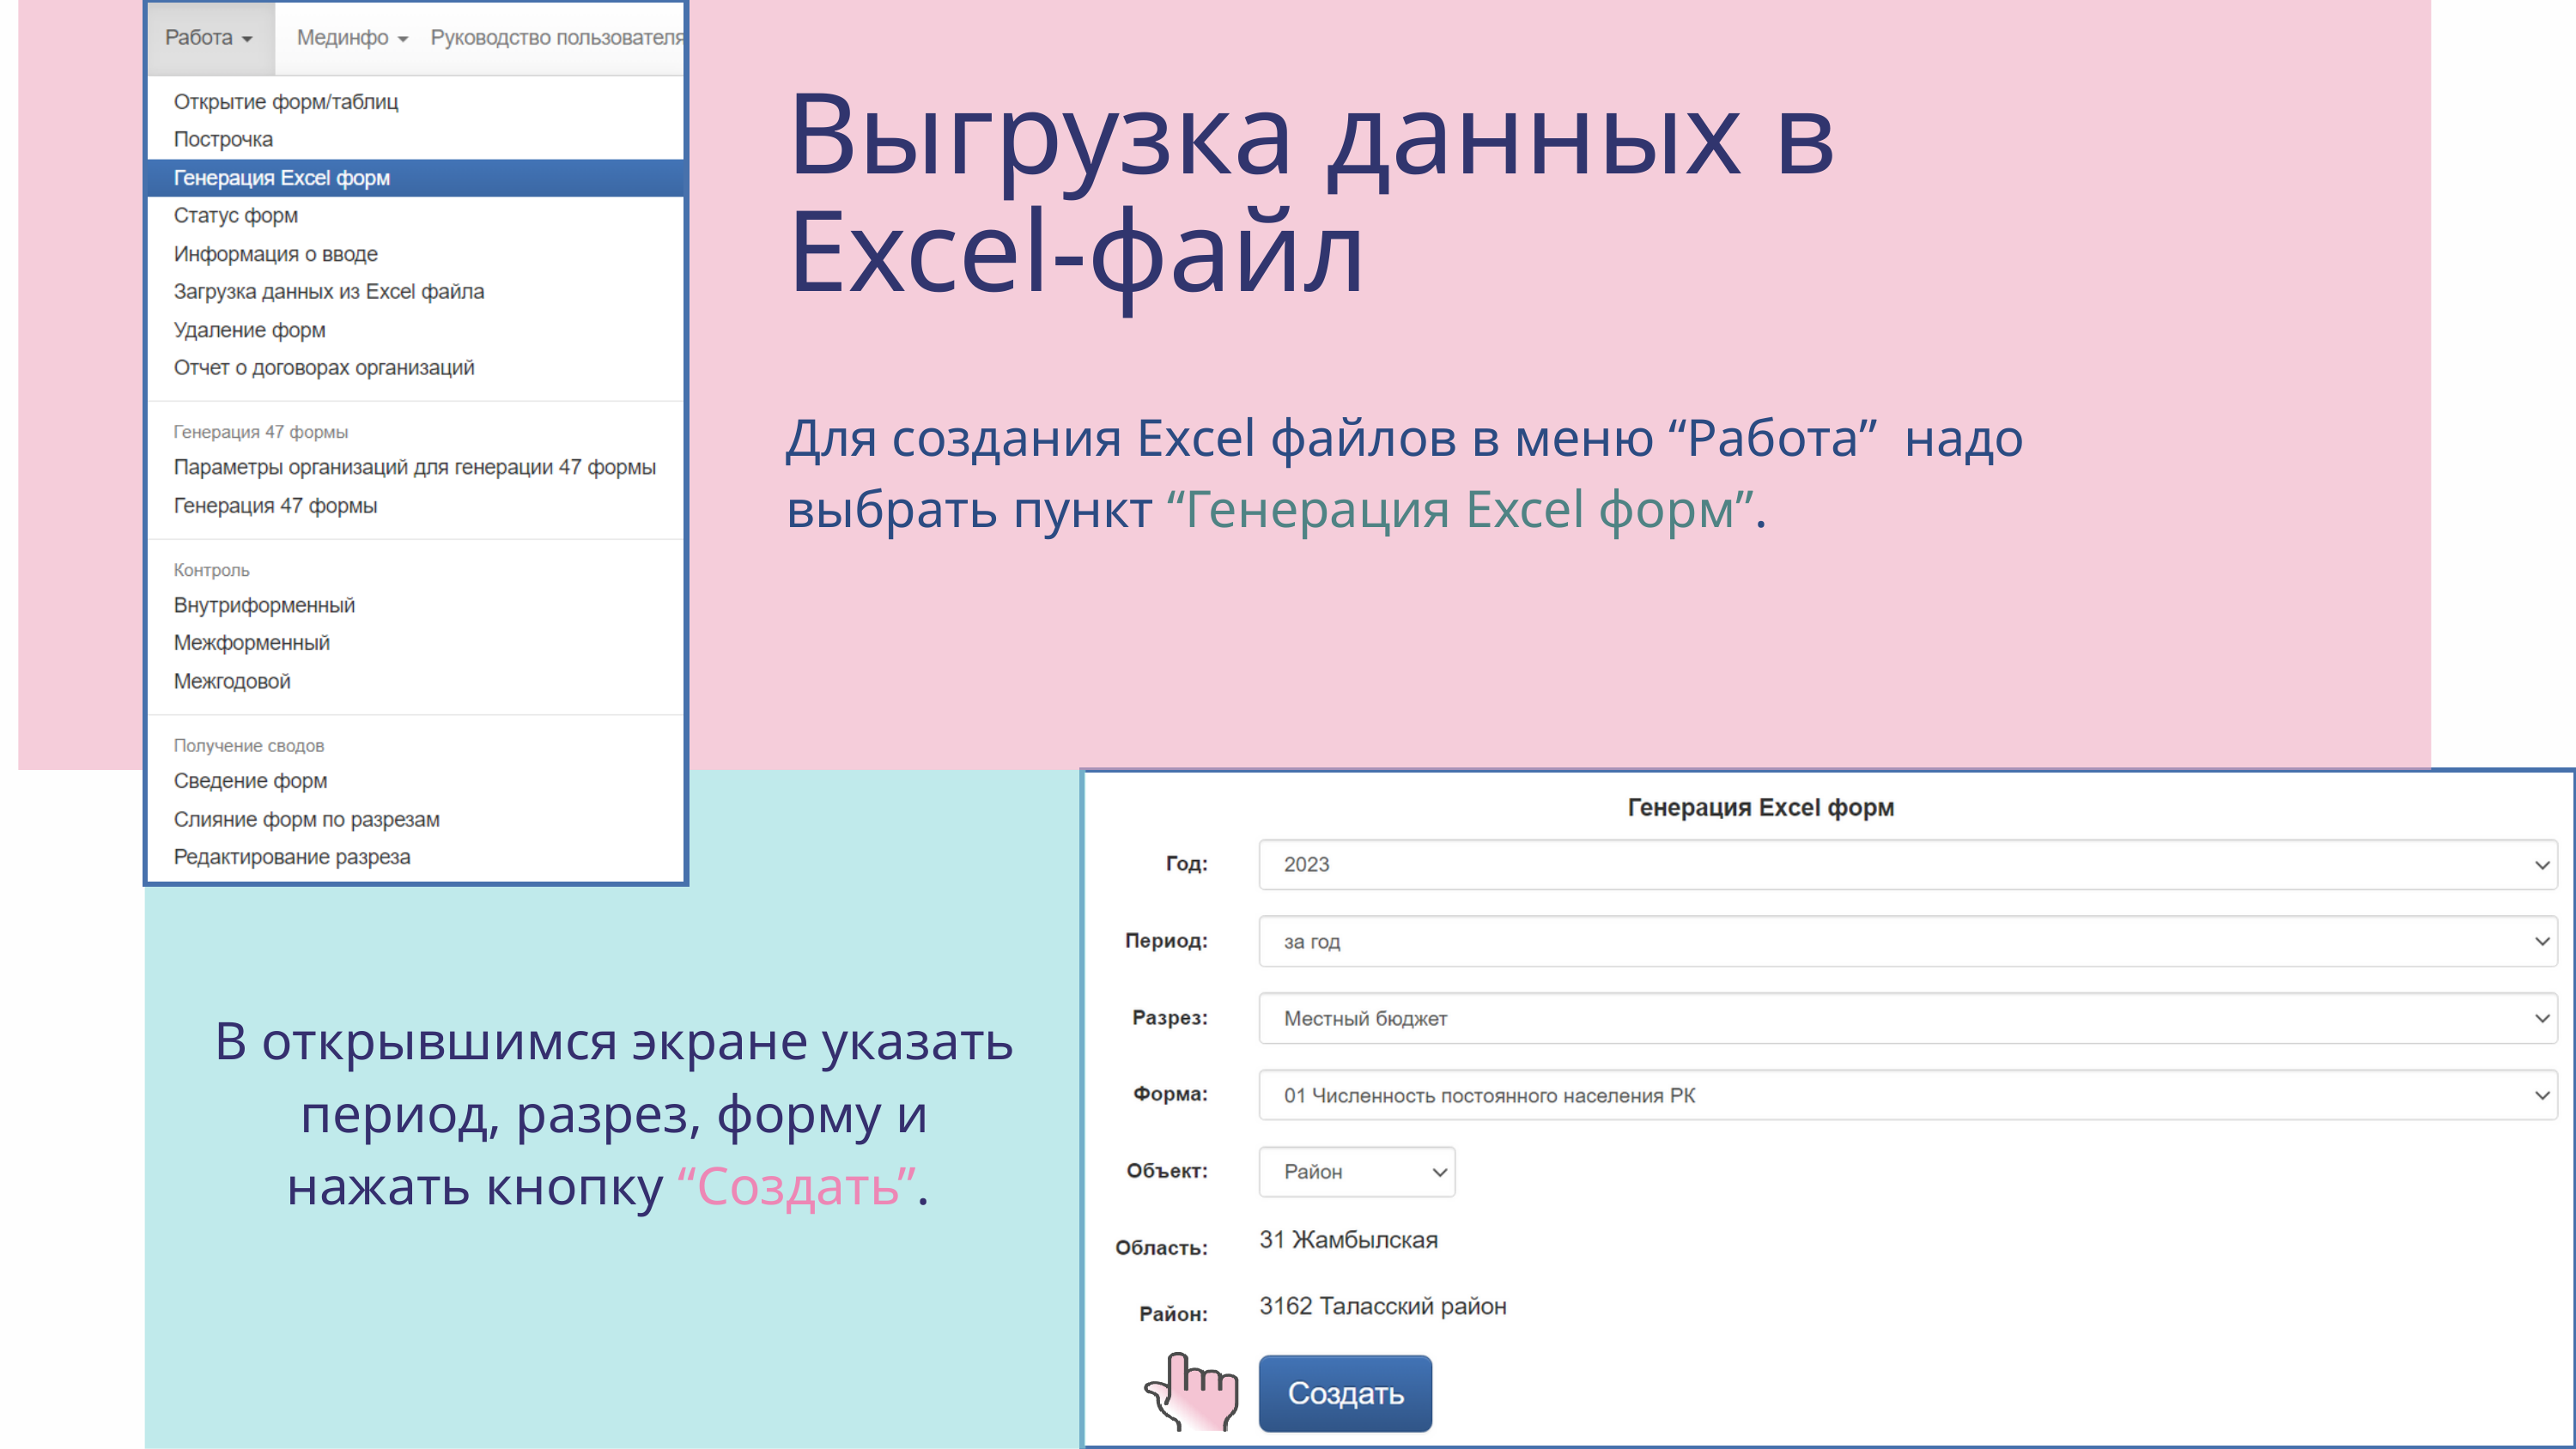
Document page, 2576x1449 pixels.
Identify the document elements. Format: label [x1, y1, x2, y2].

text_box [18, 0, 2432, 771]
text_box [785, 68, 2136, 534]
text_box [144, 769, 1086, 1449]
text_box [1144, 1352, 1240, 1432]
text_box [1089, 769, 2576, 1449]
